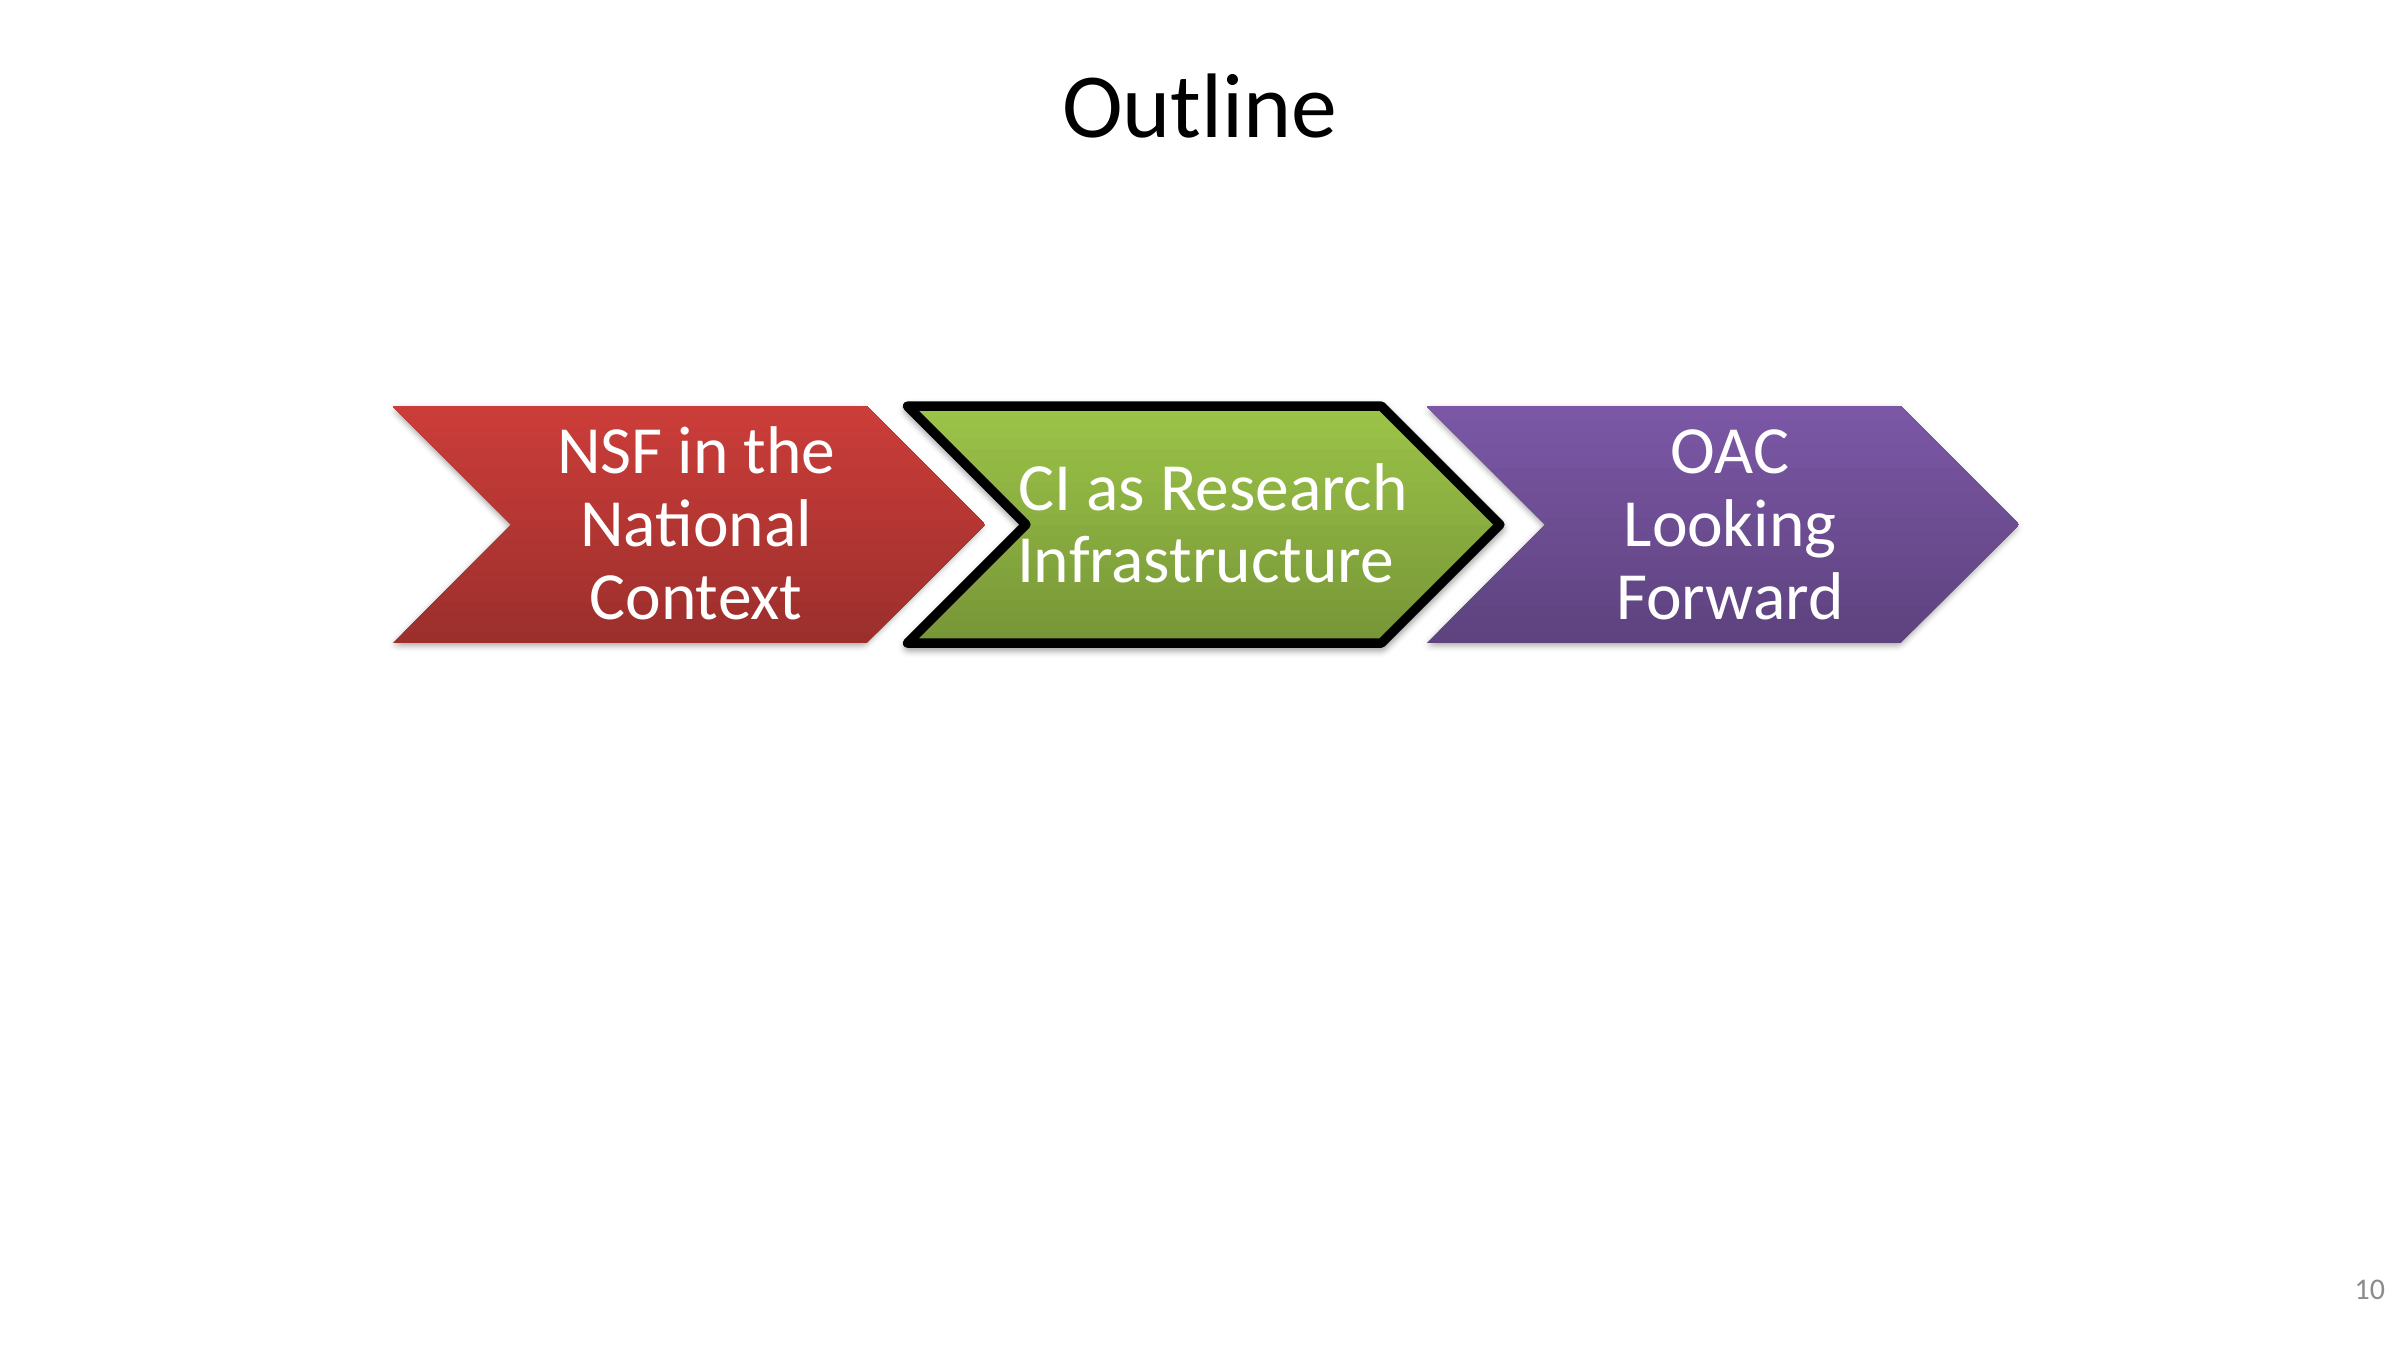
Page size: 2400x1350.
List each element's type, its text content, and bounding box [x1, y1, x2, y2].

title Outline [300, 11, 2100, 191]
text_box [1426, 405, 2020, 644]
slide_number 10 [1860, 1251, 2400, 1324]
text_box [392, 405, 906, 644]
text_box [907, 405, 1425, 644]
